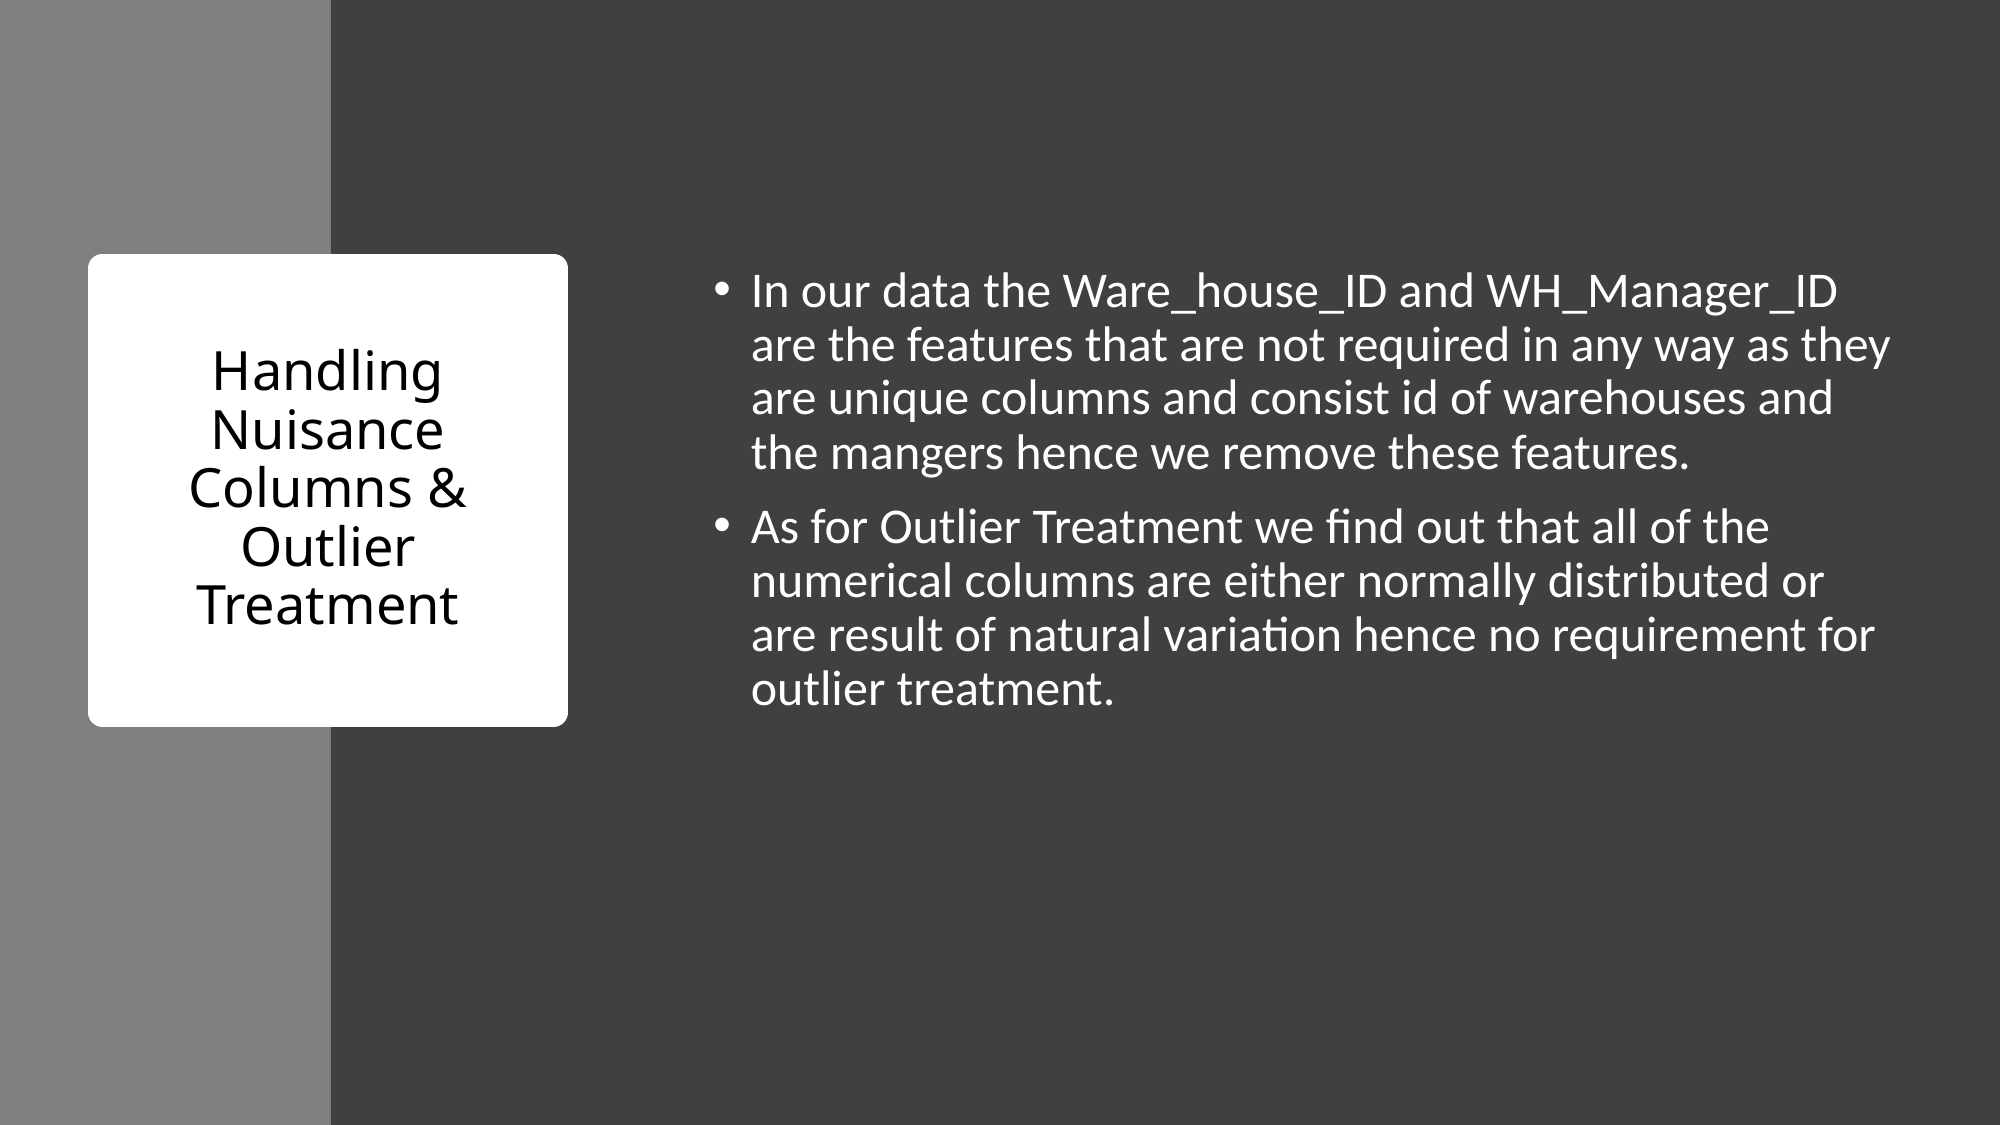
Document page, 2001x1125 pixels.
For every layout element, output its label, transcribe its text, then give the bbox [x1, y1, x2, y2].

text_box [0, 0, 329, 1125]
title Handling Nuisance Columns & Outlier Treatment [102, 268, 554, 713]
text_box [329, 0, 2000, 1125]
list In our data the Ware_house_ID and WH_Manager_ID are the features that are not required in any way as they are unique columns and consist id of warehouses and the mangers hence we remove these features. As for Outlier Treatment we find out that all of the numerical columns are either normally distributed or are result of natural variation hence no requirement for outlier treatment. [698, 178, 1908, 803]
